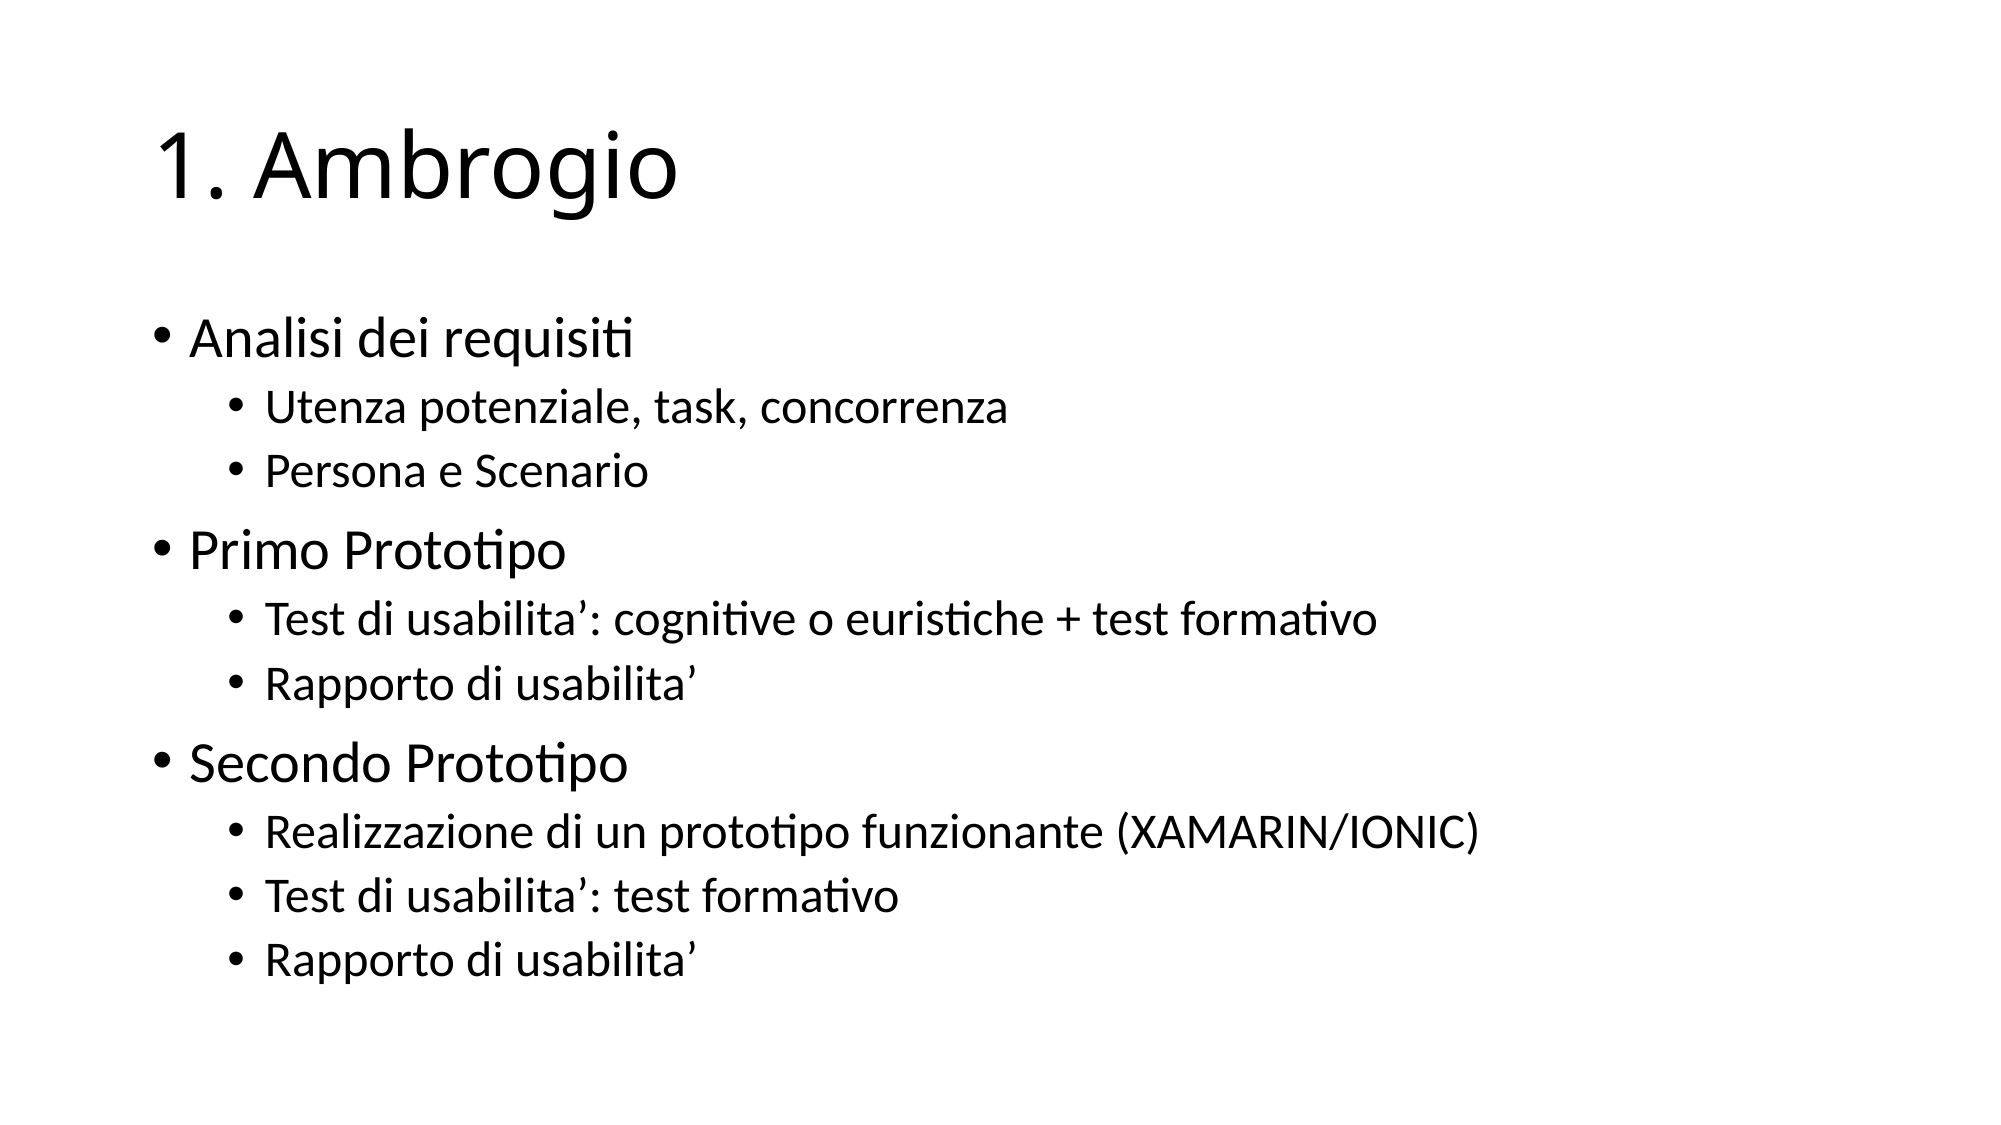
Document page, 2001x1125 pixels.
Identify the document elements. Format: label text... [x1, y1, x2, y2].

title 1. Ambrogio [137, 59, 1863, 278]
list Analisi dei requisiti Utenza potenziale, task, concorrenza Persona e Scenario Primo Prototipo Test di usabilita’: cognitive o euristiche + test formativo Rapporto di usabilita’ Secondo Prototipo Realizzazione di un prototipo funzionante (XAMARIN/IONIC) Test di usabilita’: test formativo Rapporto di usabilita’ [137, 299, 1863, 1014]
